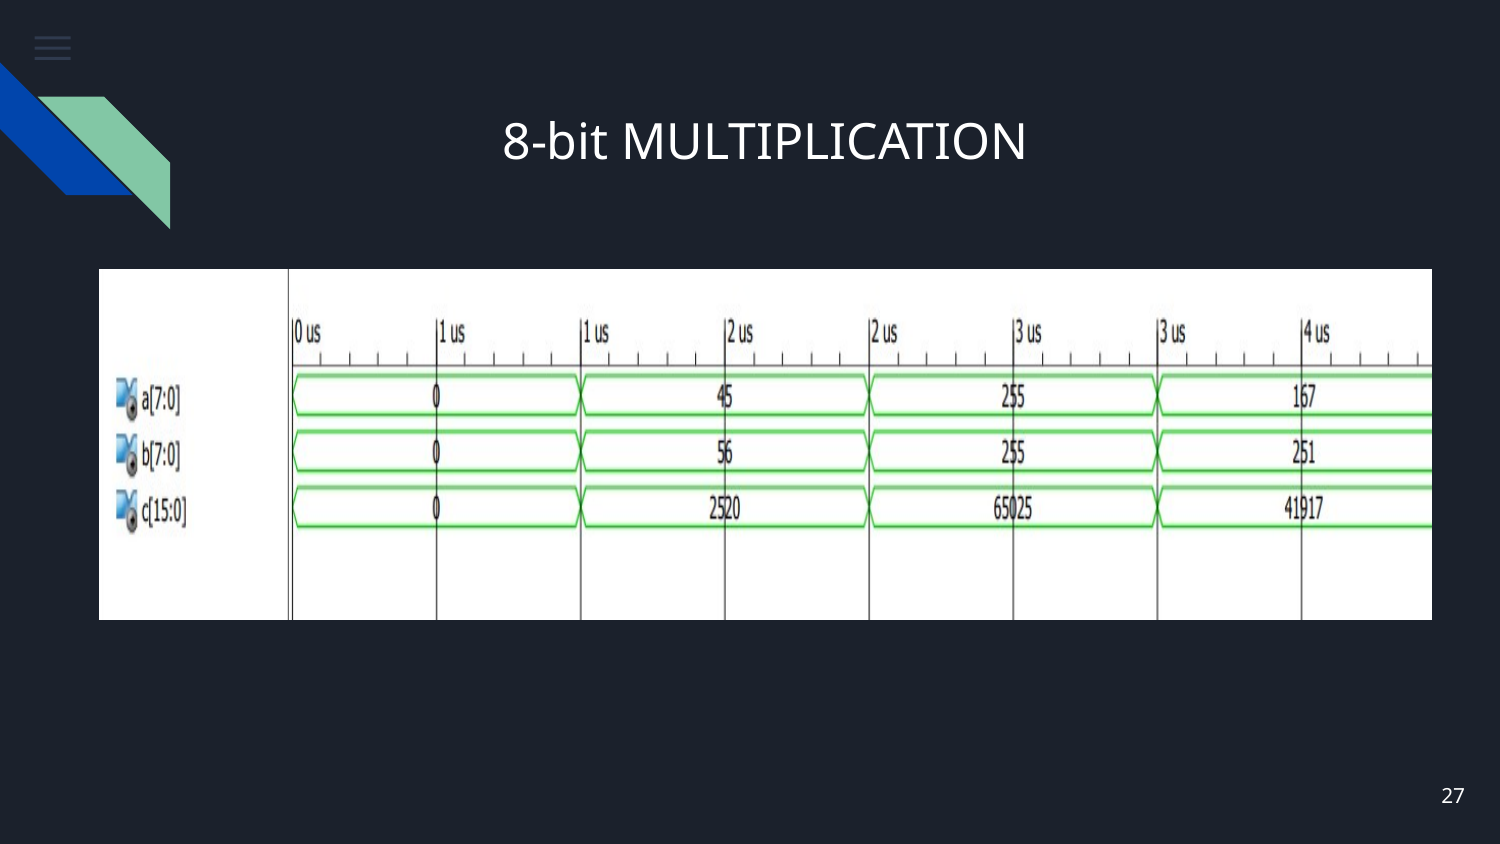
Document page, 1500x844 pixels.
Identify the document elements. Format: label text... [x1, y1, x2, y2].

picture [99, 269, 1432, 621]
slide_number 27 [1389, 764, 1480, 830]
title 8-bit MULTIPLICATION [188, 94, 1343, 194]
